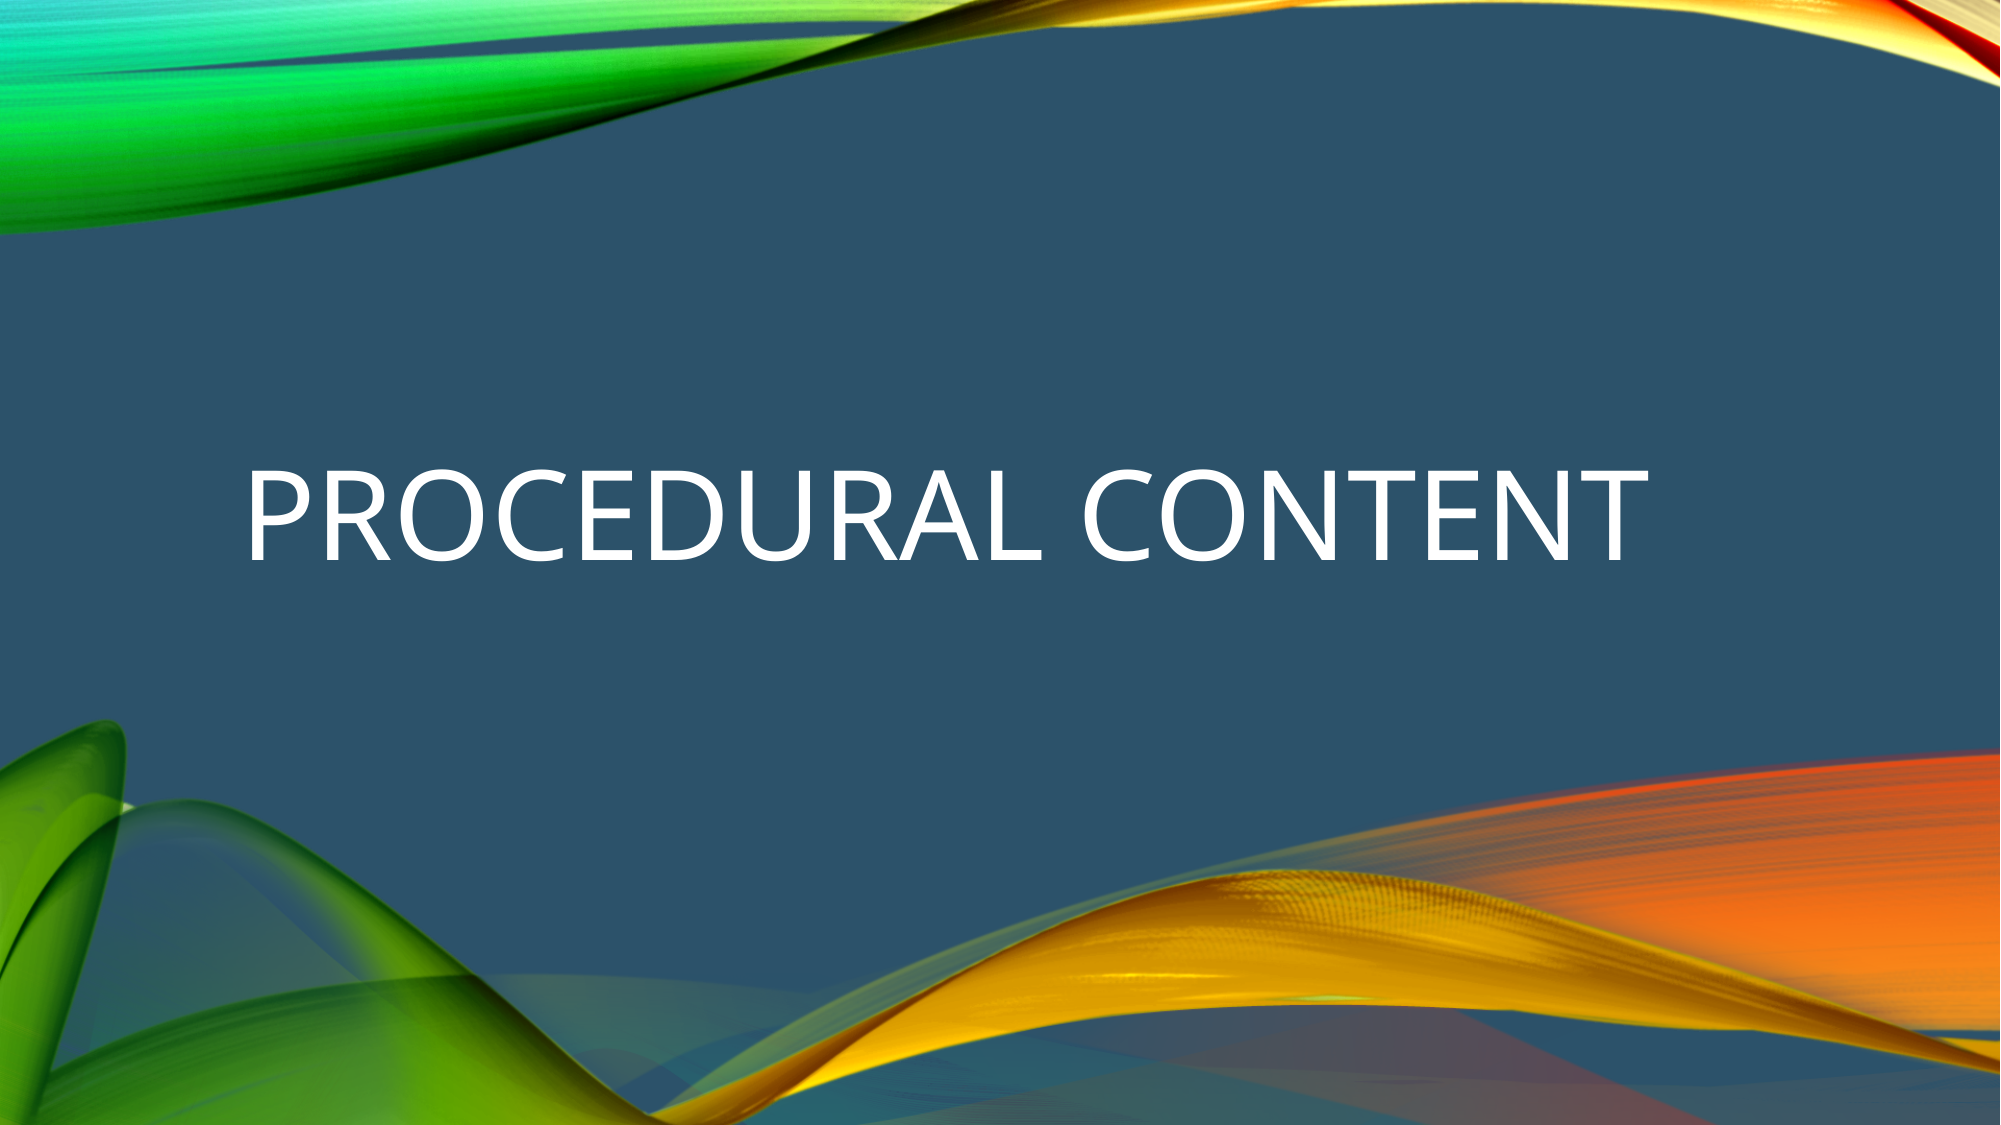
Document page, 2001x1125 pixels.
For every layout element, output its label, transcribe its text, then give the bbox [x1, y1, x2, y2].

picture [0, 717, 2000, 1125]
picture [0, 0, 2000, 237]
title Procedural Content [225, 295, 1775, 596]
